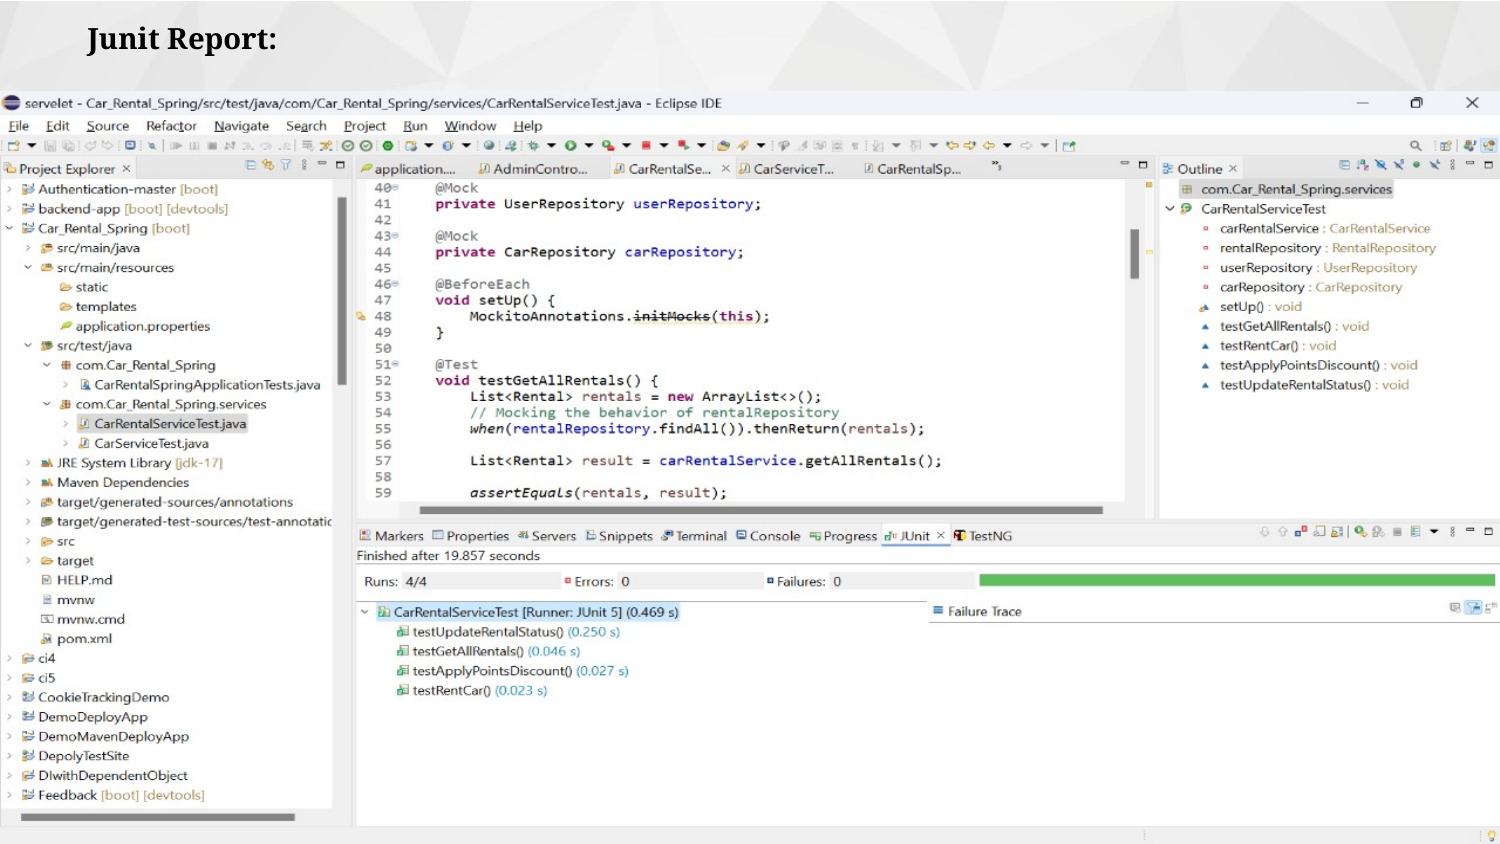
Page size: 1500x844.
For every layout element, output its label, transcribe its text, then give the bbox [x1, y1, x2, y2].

text_box Junit Report: [72, 12, 639, 63]
picture [0, 1, 1500, 844]
